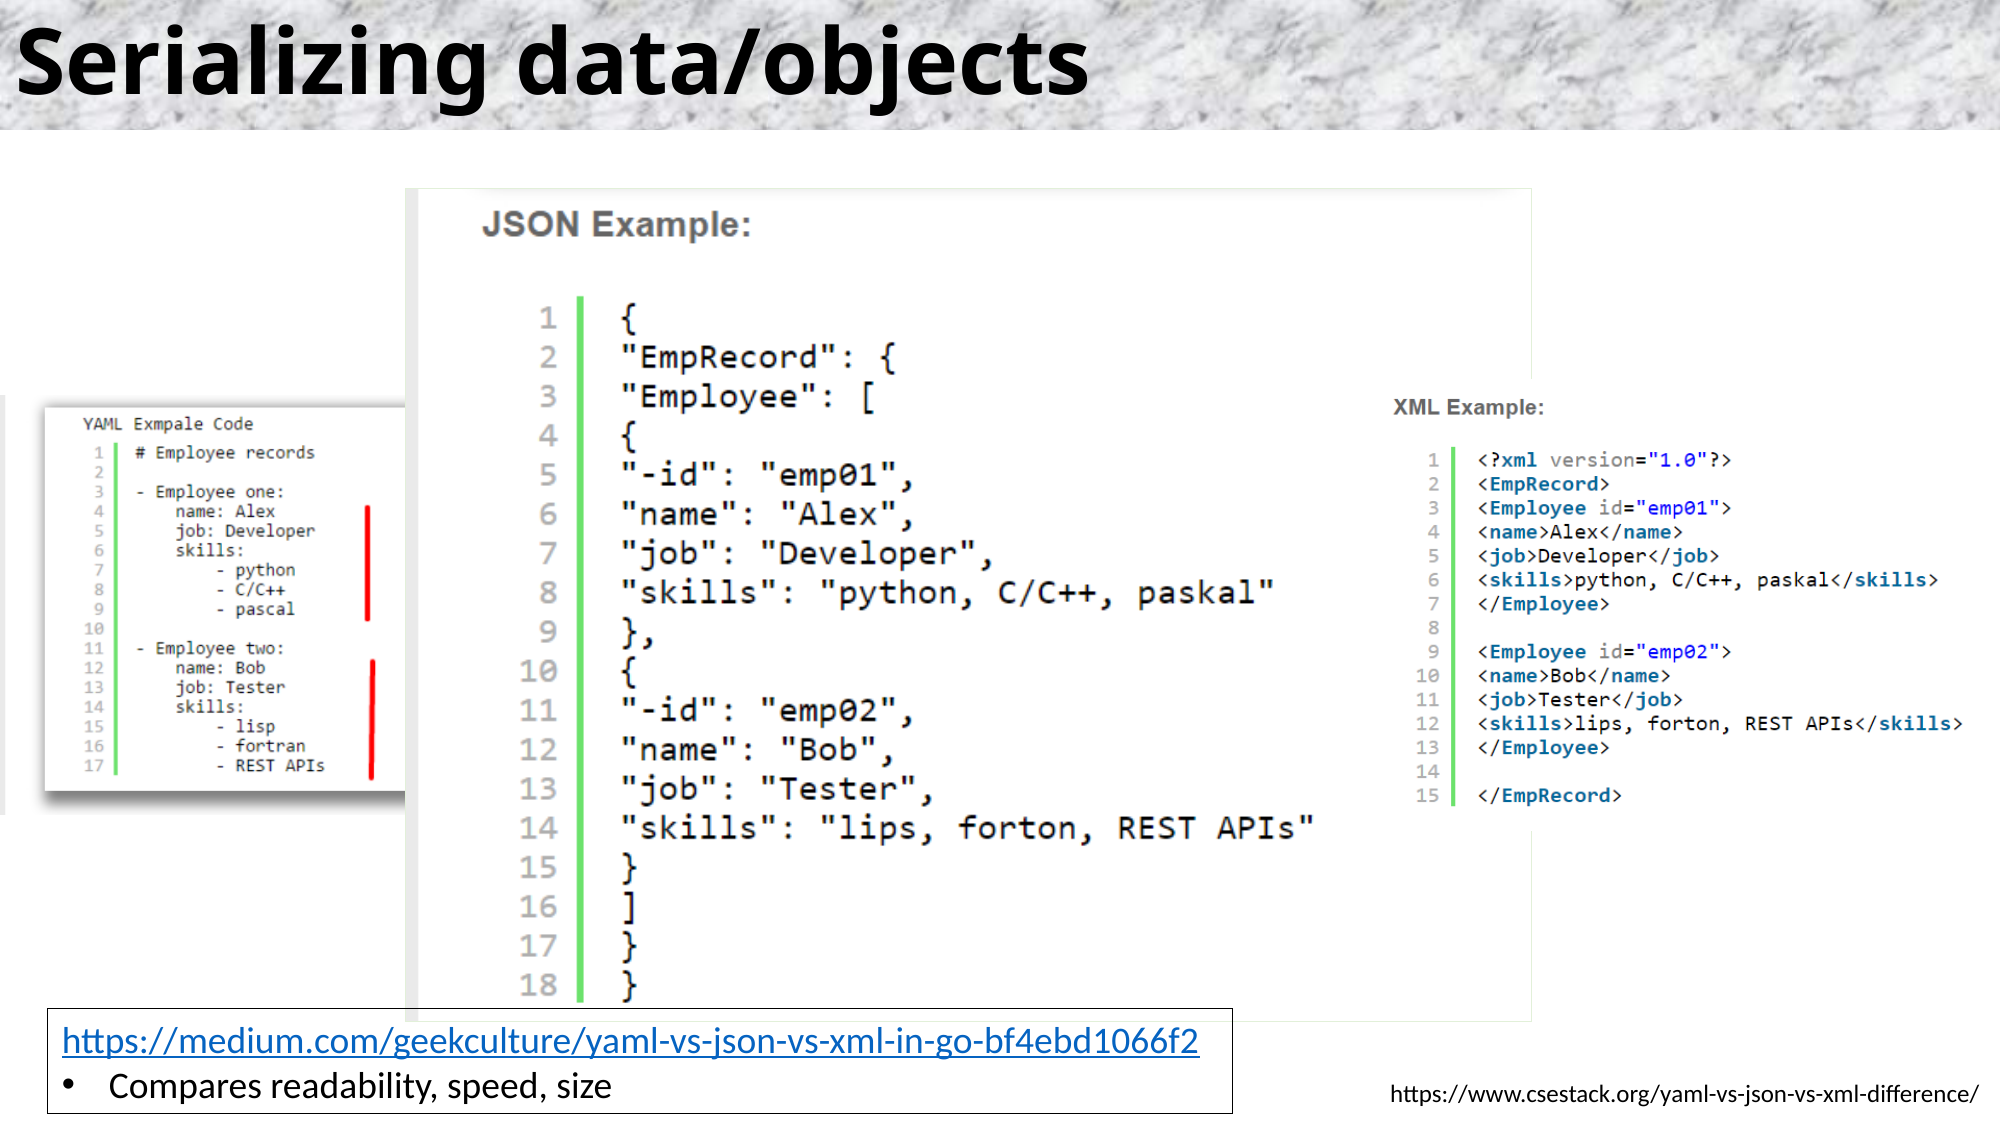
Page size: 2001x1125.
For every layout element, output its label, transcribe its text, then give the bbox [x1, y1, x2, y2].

text_box https://medium.com/geekculture/yaml-vs-json-vs-xml-in-go-bf4ebd1066f2 Compares readability, speed, size [47, 1008, 1233, 1114]
text_box https://www.csestack.org/yaml-vs-json-vs-xml-difference/ [1375, 1070, 1996, 1115]
picture [0, 188, 1988, 1022]
title Serializing data/objects [0, 0, 2000, 130]
